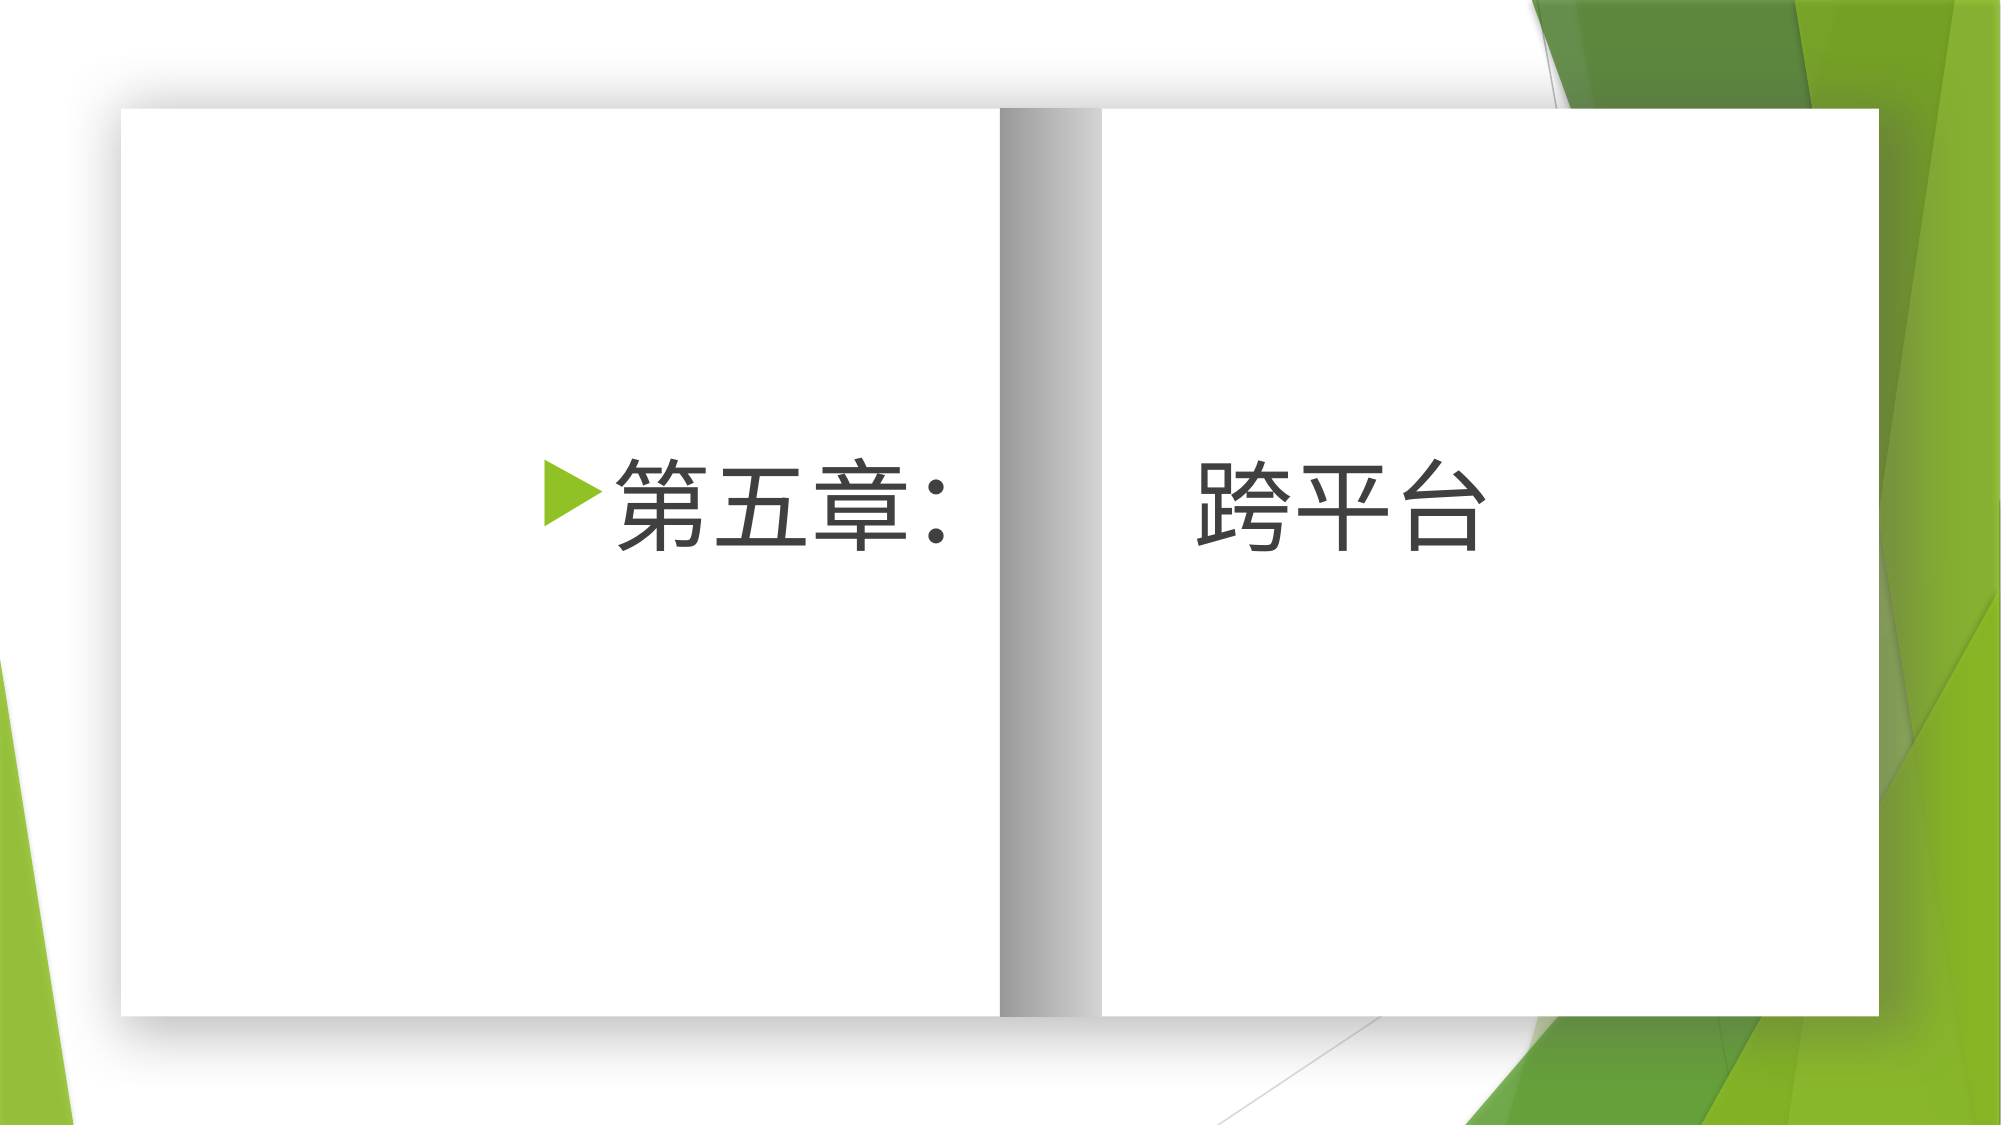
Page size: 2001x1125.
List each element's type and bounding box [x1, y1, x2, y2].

text_box [120, 108, 1880, 1017]
